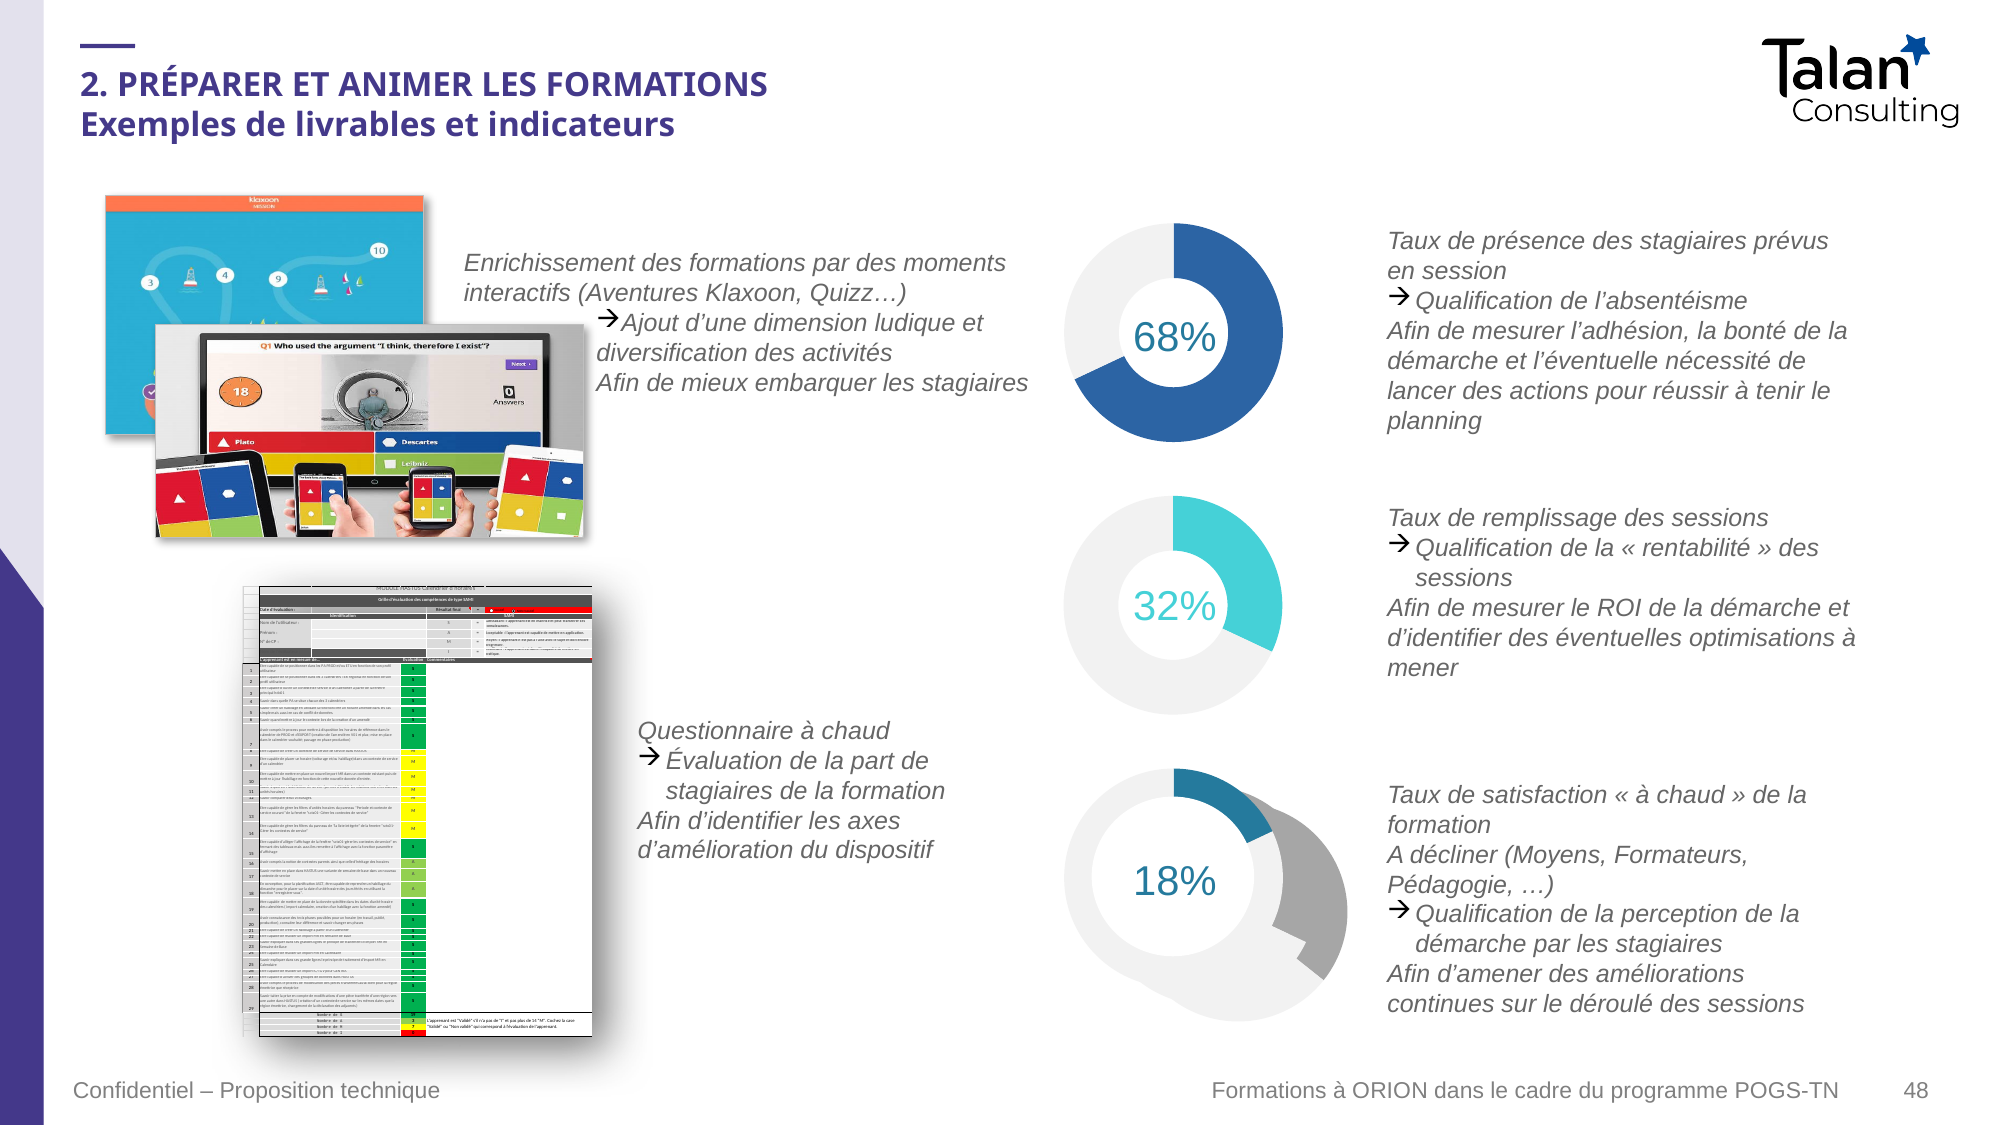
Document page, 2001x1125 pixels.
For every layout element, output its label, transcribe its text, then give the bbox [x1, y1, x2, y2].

text_box Enrichissement des formations par des moments interactifs (Aventures Klaxoon, Quizz…) Ajout d’une dimension ludique et diversification des activités Afin de mieux embarquer les stagiaires [449, 239, 1045, 368]
picture [1746, 17, 1974, 145]
picture [242, 585, 593, 1037]
title 2. PRÉPARER ET ANIMER LES FORMATIONS Exemples de livrables et indicateurs [65, 47, 1691, 115]
chart [1049, 184, 1362, 1125]
text_box Taux de remplissage des sessions Qualification de la « rentabilité » des sessions Afin de mesurer le ROI de la démarche et d’identifier des éventuelles optimisations à mener [1372, 494, 1875, 748]
text_box Questionnaire à chaud Évaluation de la part de stagiaires de la formation Afin d’identifier les axes d’amélioration du dispositif [622, 706, 1030, 835]
text_box Taux de présence des stagiaires prévus en session Qualification de l’absentéisme Afin de mesurer l’adhésion, la bonté de la démarche et l’éventuelle nécessité de lancer des actions pour réussir à tenir le planning [1372, 217, 1875, 472]
text_box Taux de satisfaction « à chaud » de la formation A décliner (Moyens, Formateurs, Pédagogie, …) Qualification de la perception de la démarche par les stagiaires Afin d’amener des améliorations continues sur le déroulé des sessions [1372, 770, 1875, 1025]
picture [105, 195, 584, 538]
